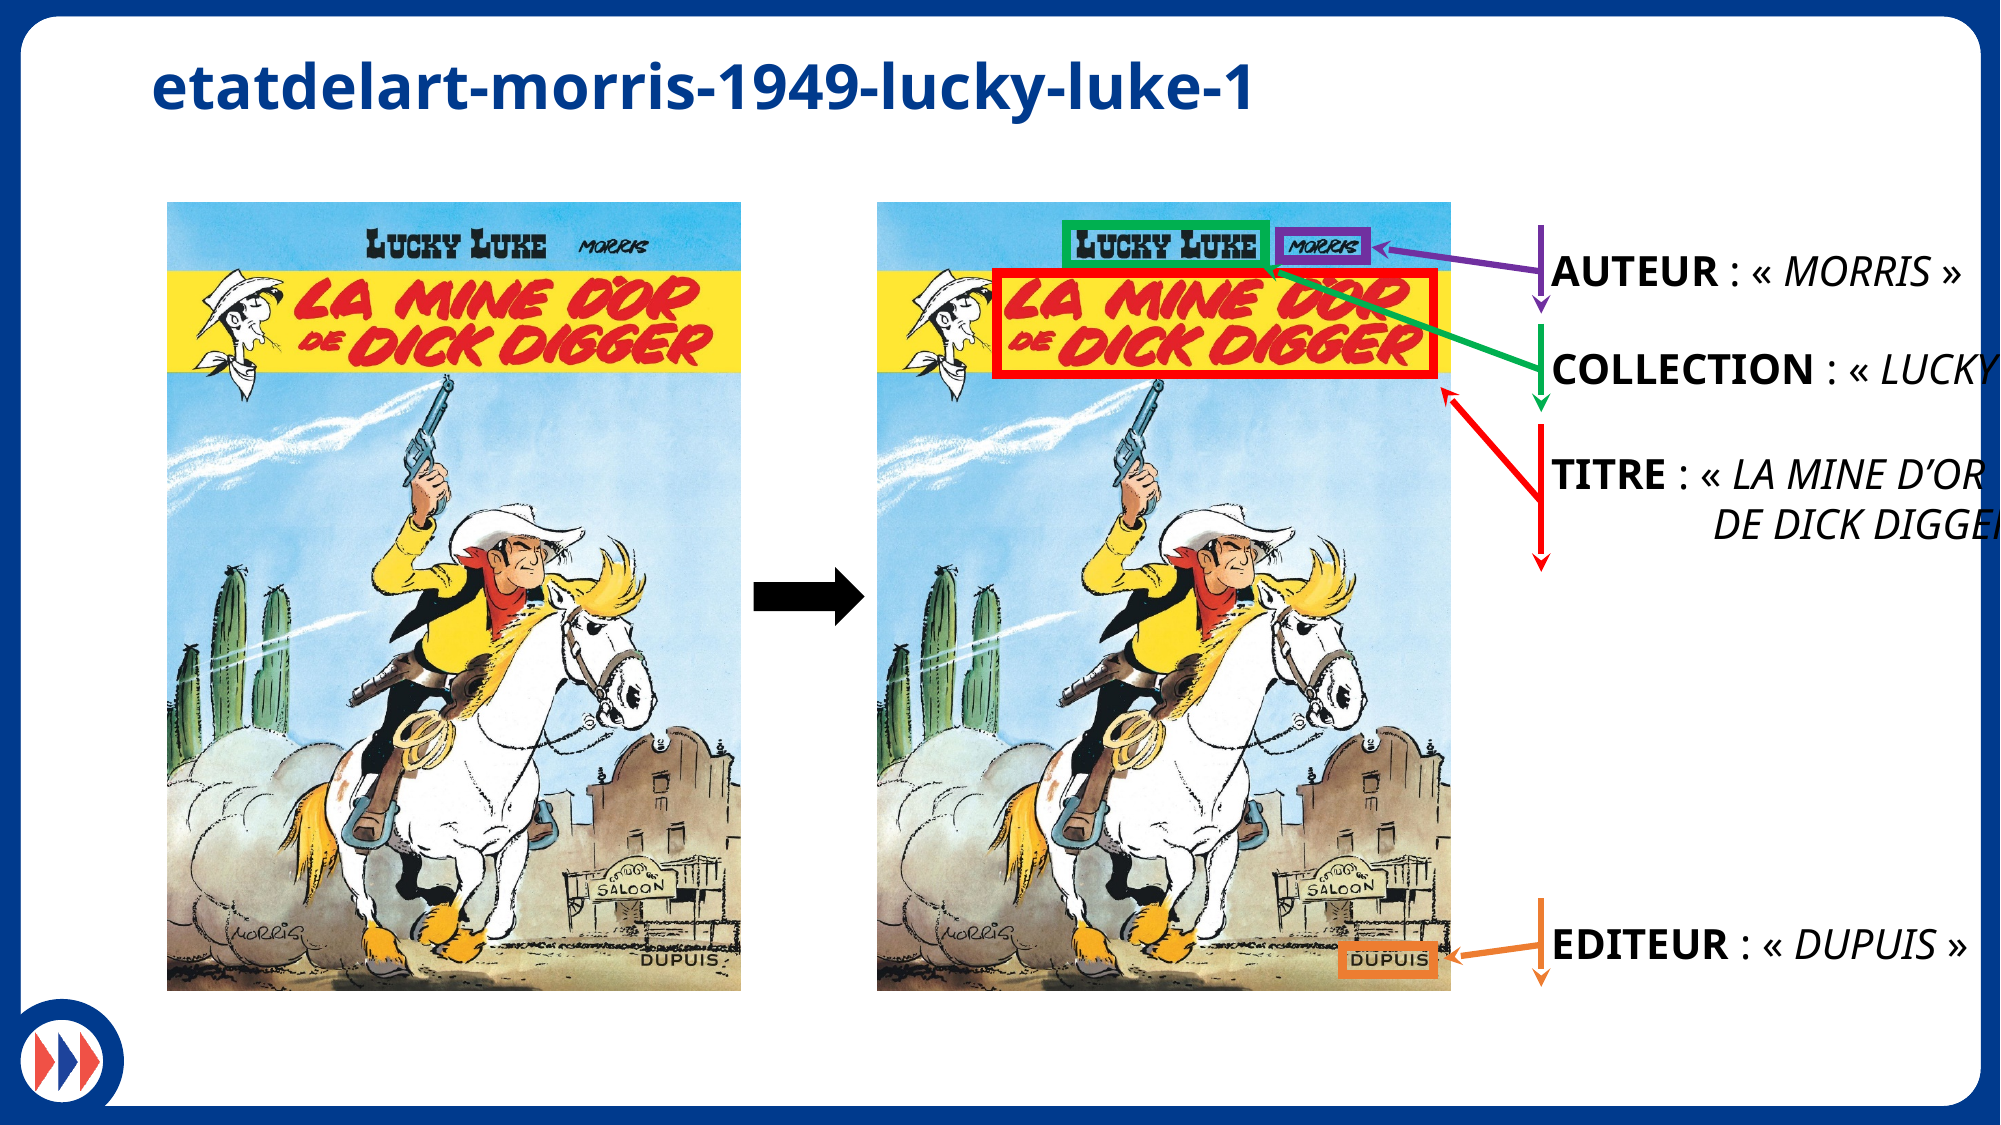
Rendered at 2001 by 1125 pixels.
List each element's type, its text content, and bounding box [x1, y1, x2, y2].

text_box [167, 202, 2000, 991]
picture [35, 1032, 100, 1091]
title etatdelart-morris-1949-lucky-luke-1 [137, 48, 1945, 135]
